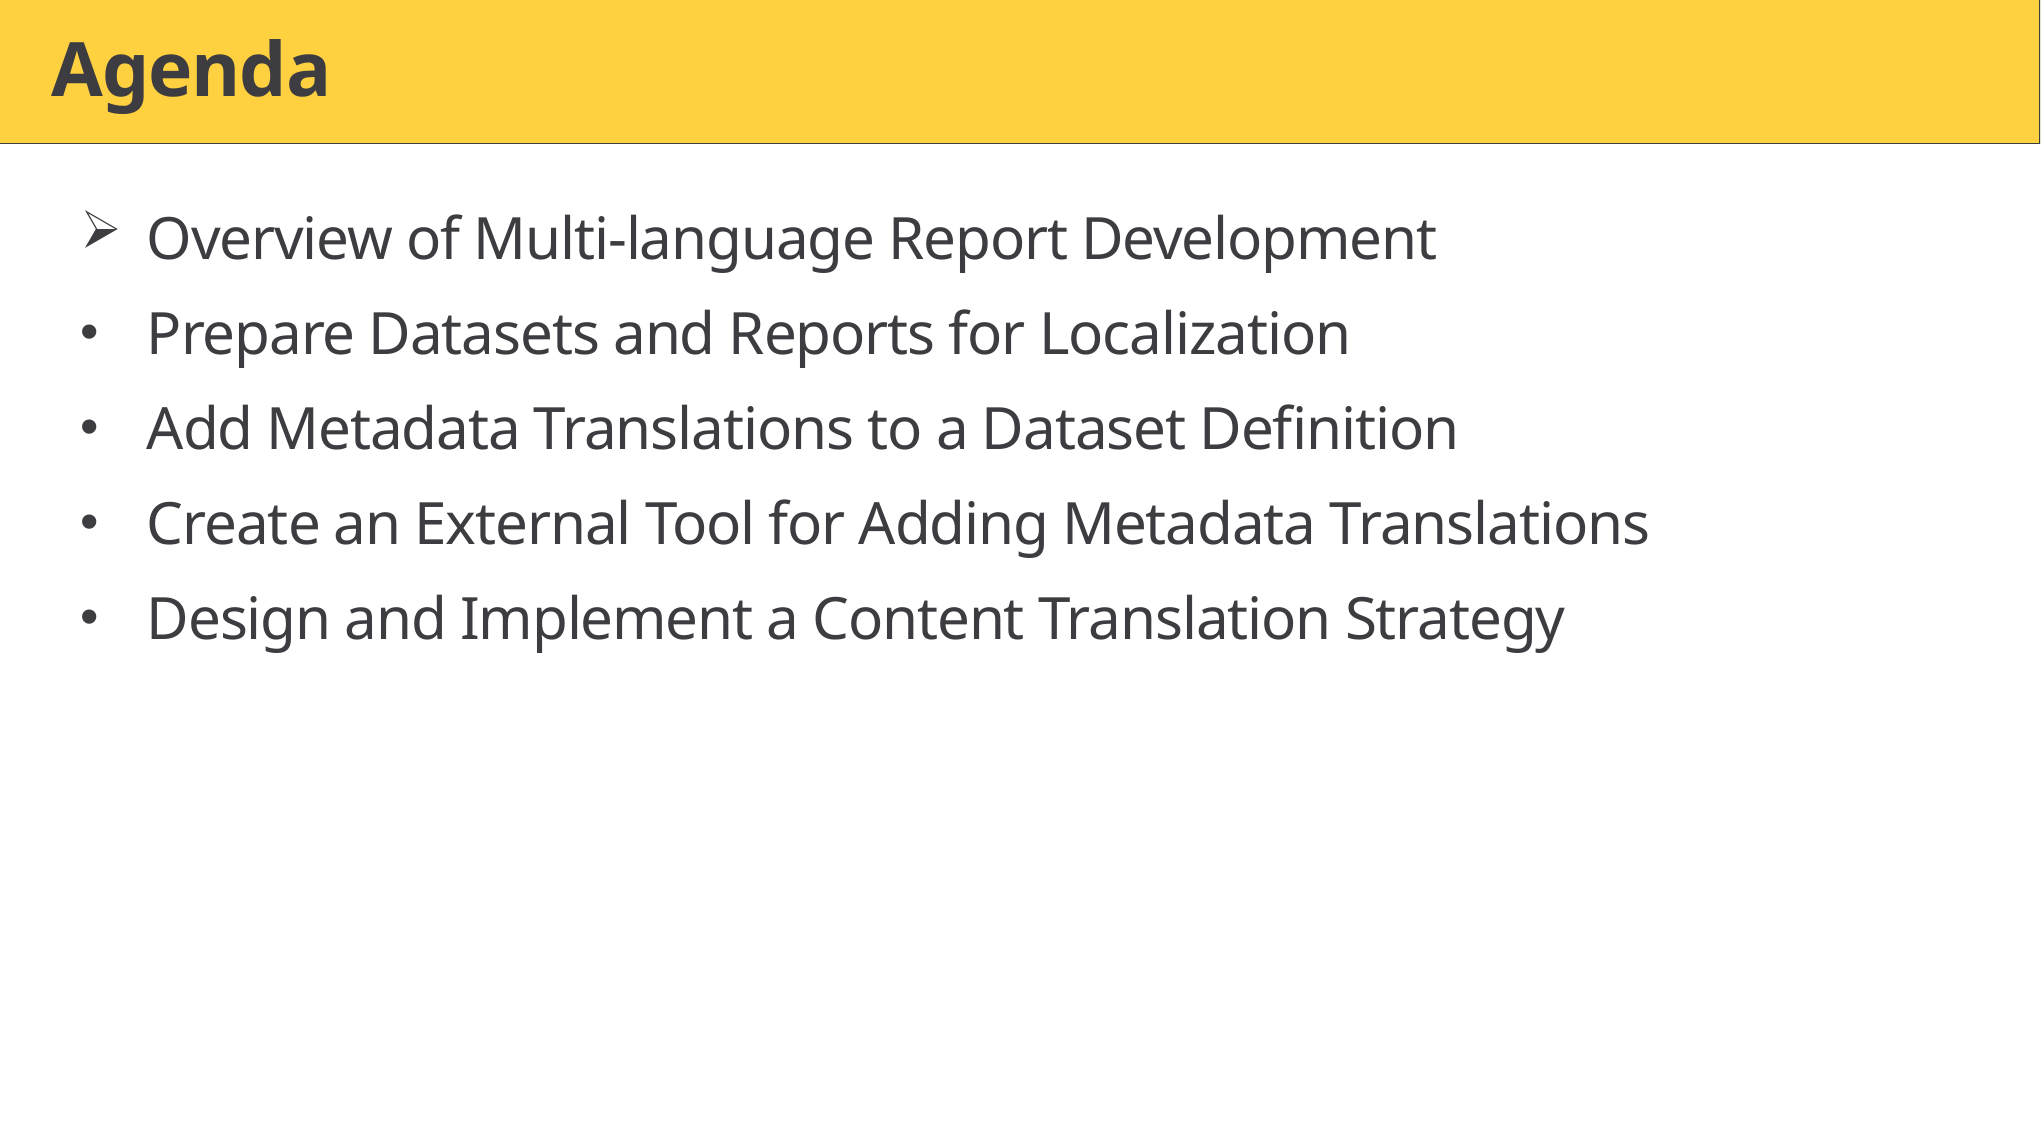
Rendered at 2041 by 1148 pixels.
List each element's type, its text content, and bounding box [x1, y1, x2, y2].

title Agenda [51, 31, 1988, 113]
list Overview of Multi-language Report Development Prepare Datasets and Reports for Localization Add Metadata Translations to a Dataset Definition Create an External Tool for Adding Metadata Translations Design and Implement a Content Translation Strategy [80, 201, 1988, 656]
